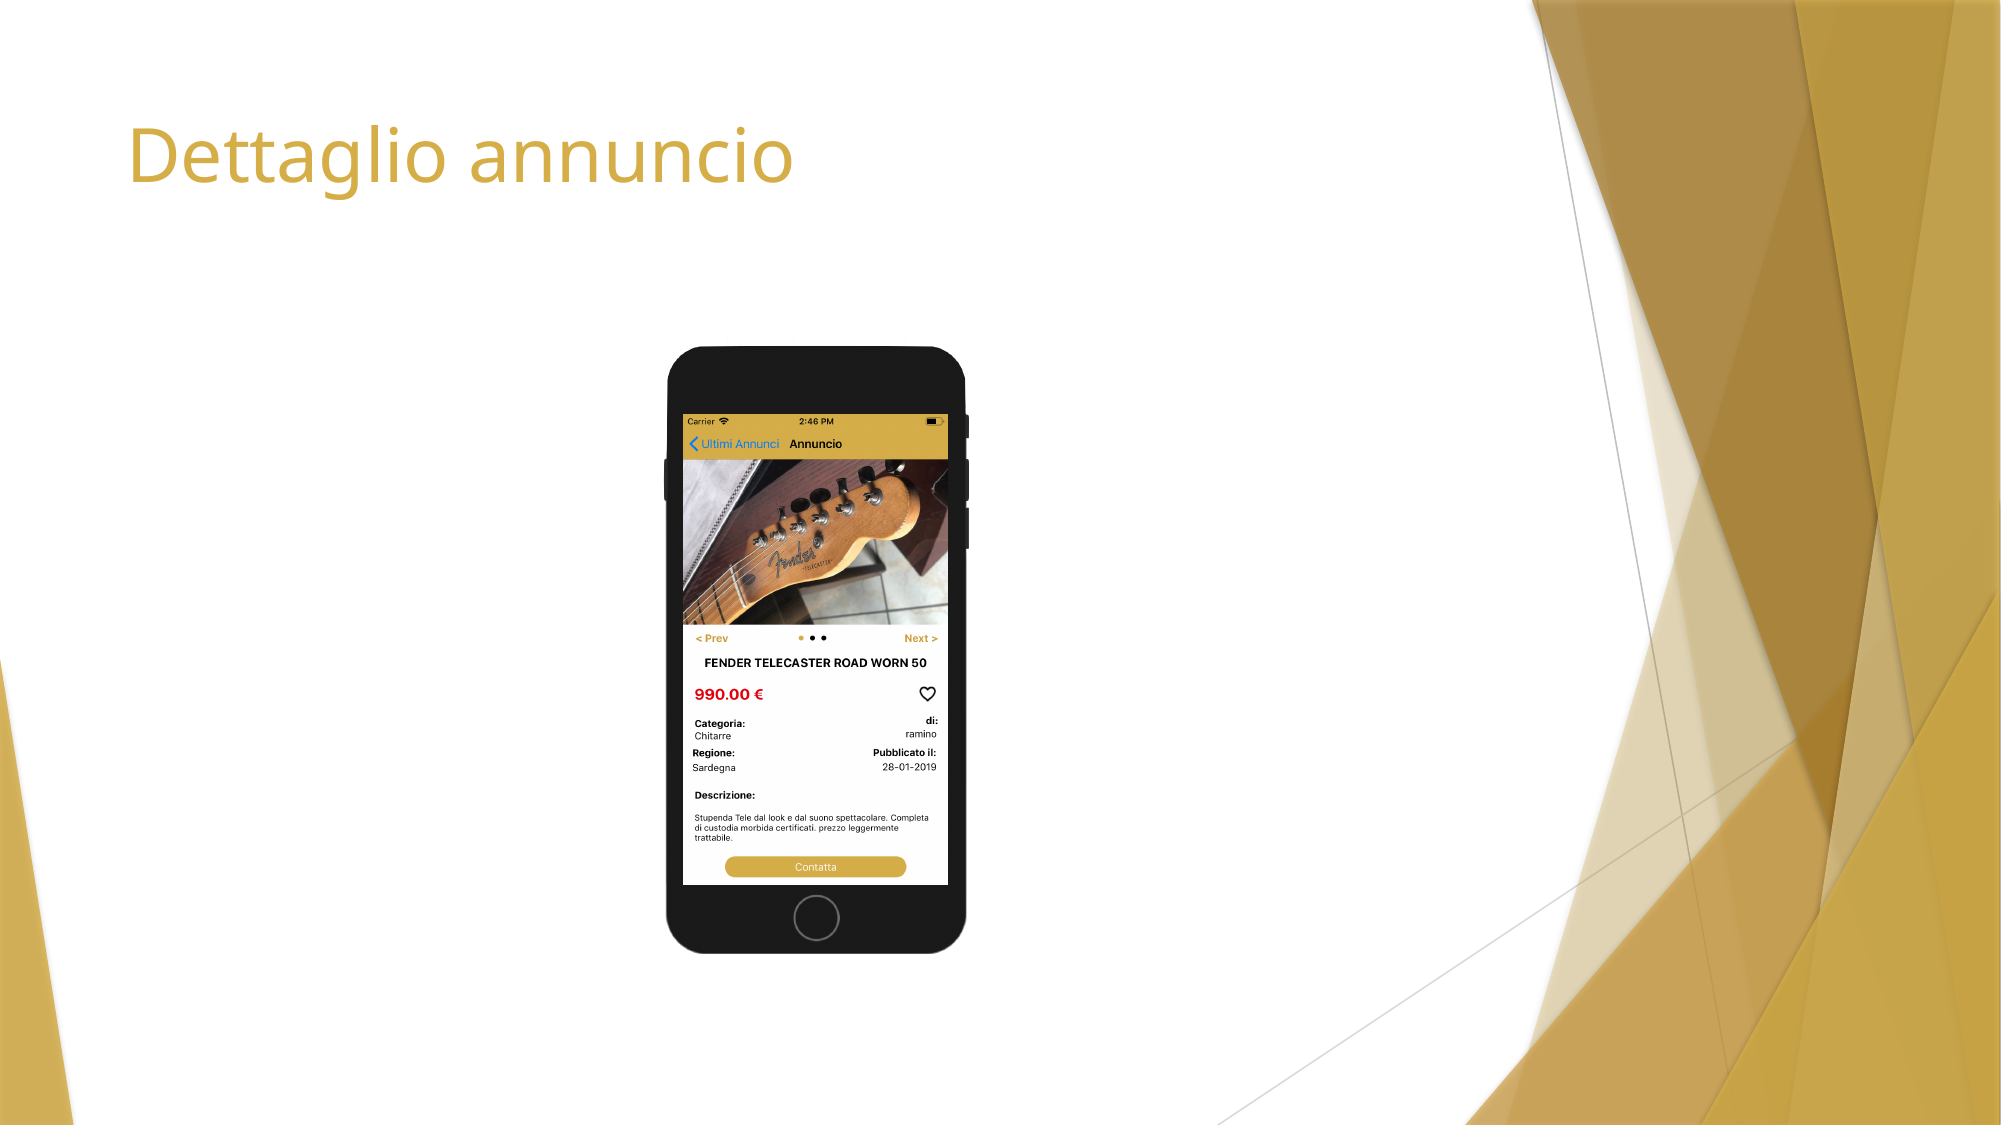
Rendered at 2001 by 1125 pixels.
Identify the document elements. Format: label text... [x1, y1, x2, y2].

title Dettaglio annuncio [111, 99, 1522, 317]
picture [683, 413, 949, 886]
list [609, 316, 1023, 954]
